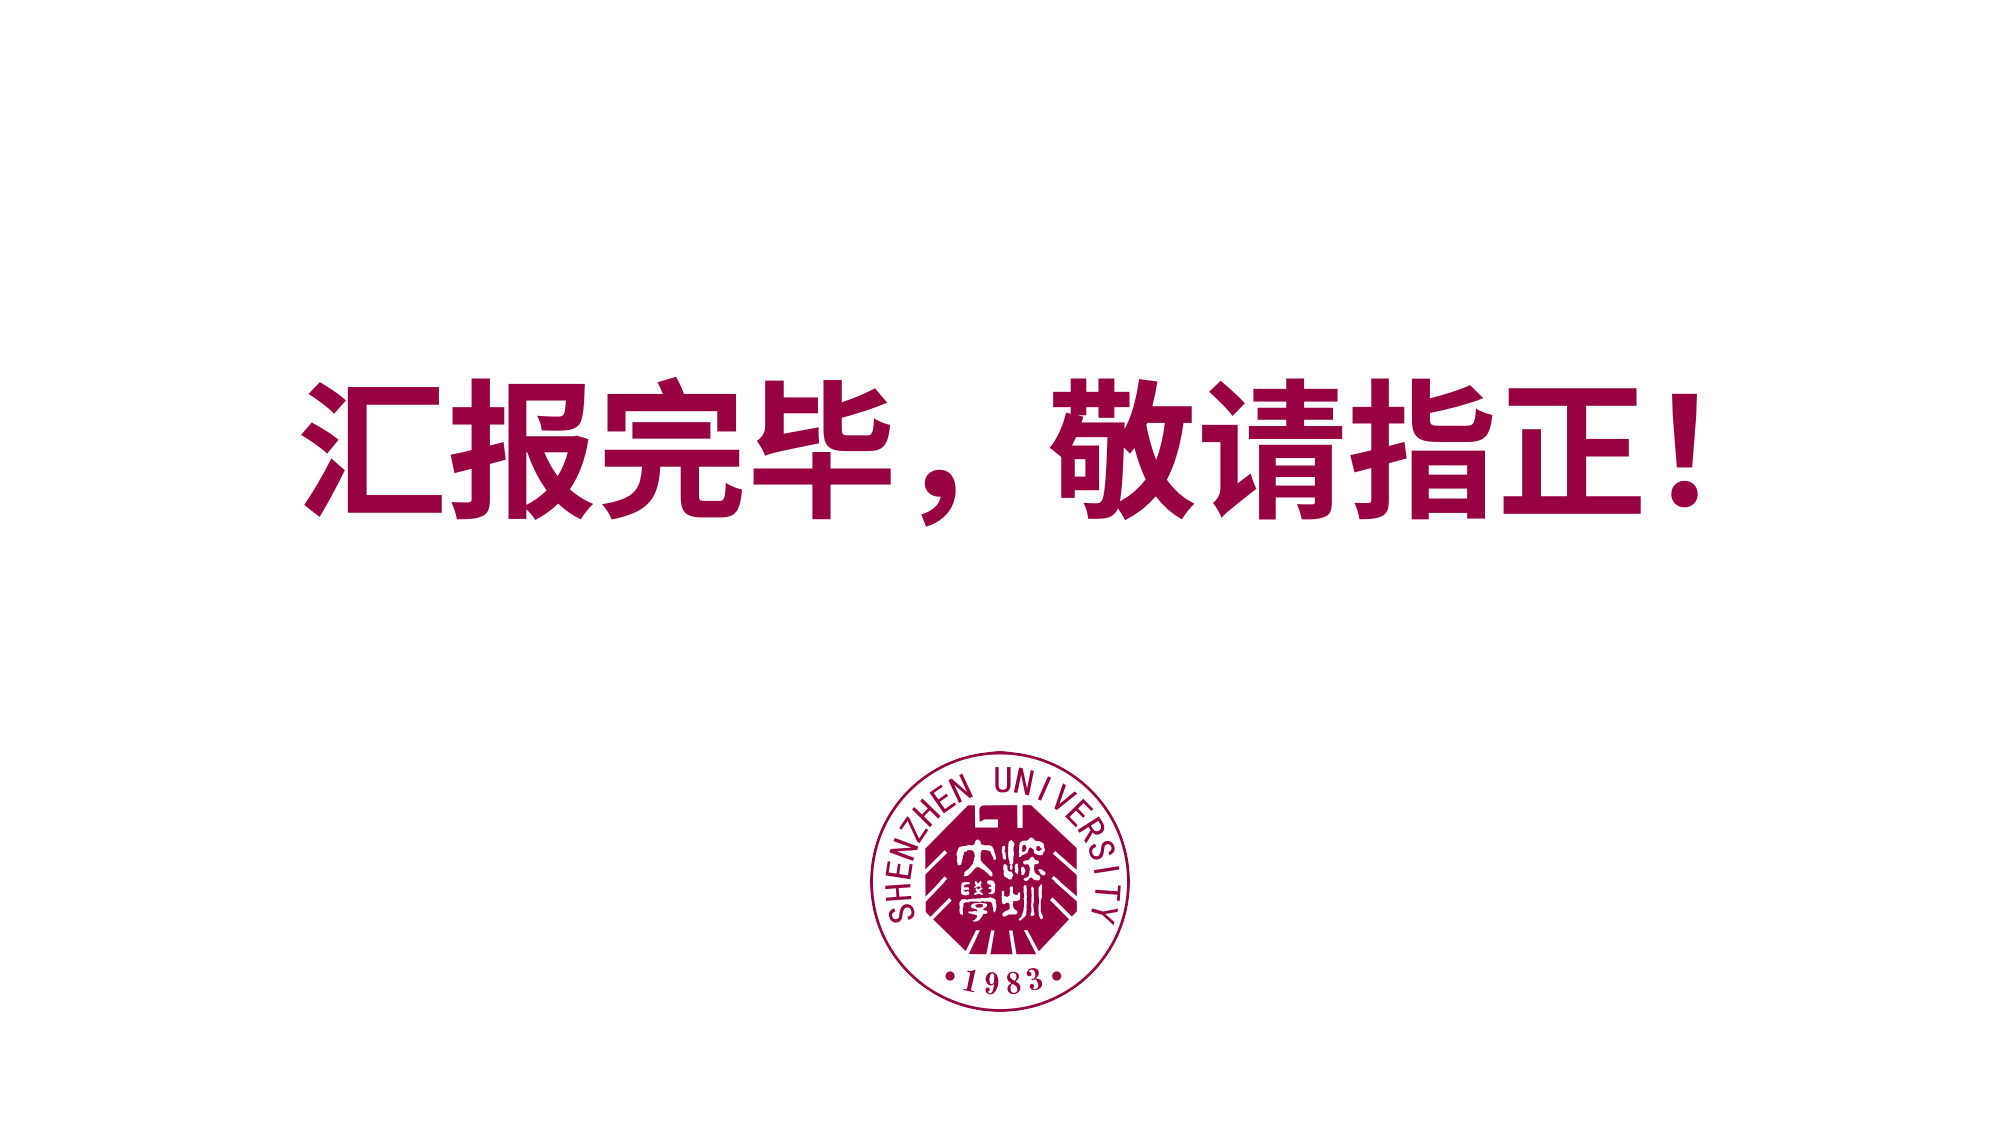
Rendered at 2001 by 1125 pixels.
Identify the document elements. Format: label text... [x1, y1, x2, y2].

text_box 汇报完毕，敬请指正！ [161, 349, 1934, 545]
picture [869, 751, 1130, 1012]
